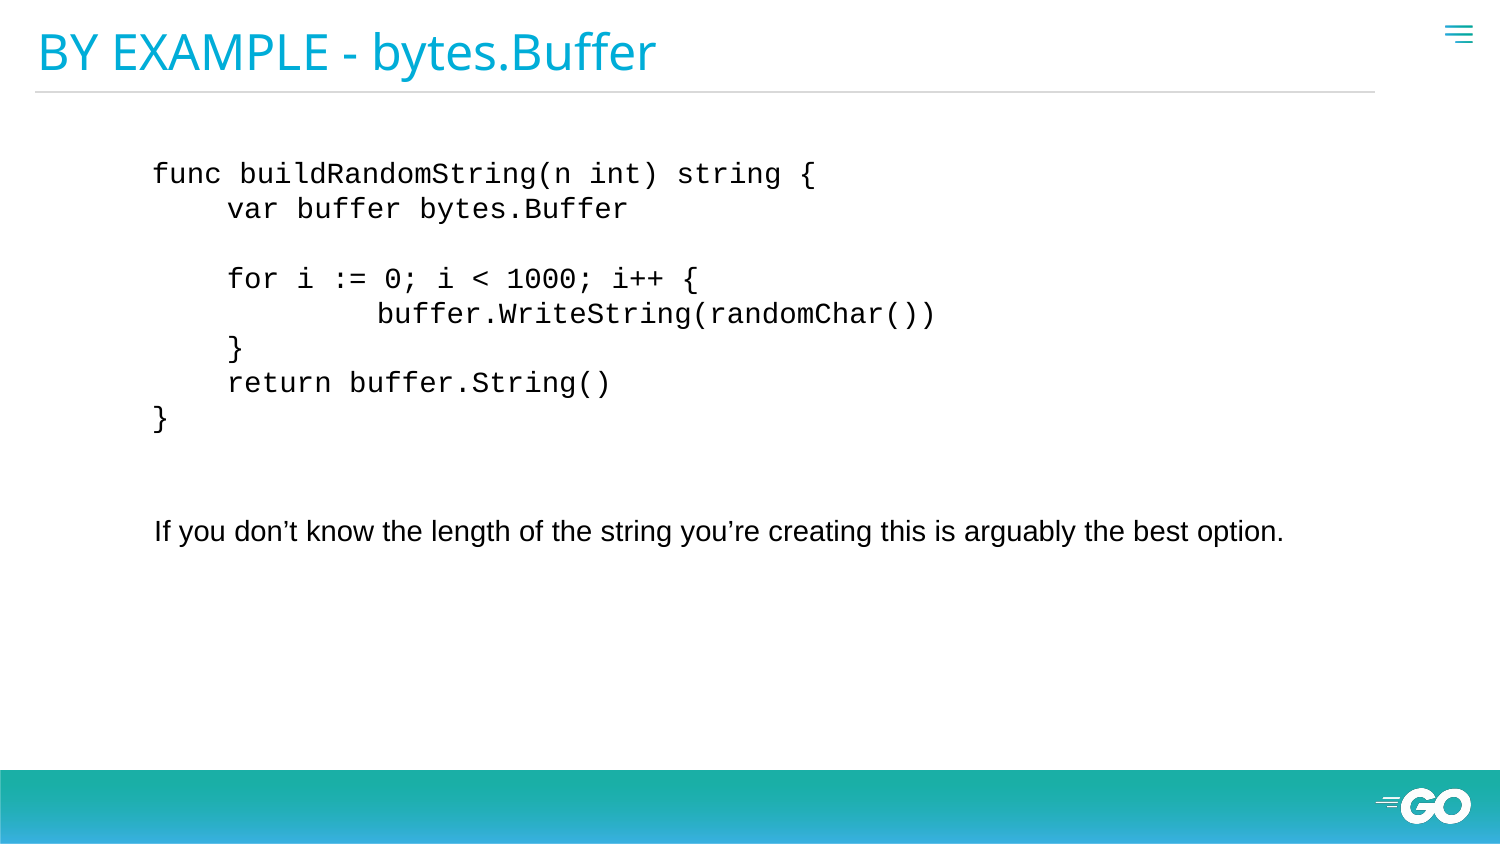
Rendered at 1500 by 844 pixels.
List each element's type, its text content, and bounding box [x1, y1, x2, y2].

title BY EXAMPLE - bytes.Buffer [22, 12, 1421, 90]
text_box If you don’t know the length of the string you’re creating this is arguably the best option. [139, 427, 1350, 728]
text_box func buildRandomString(n int) string { var buffer bytes.Buffer for i := 0; i < 1000; i++ { buffer.WriteString(randomChar()) } return buffer.String() } [136, 139, 1364, 364]
picture [1445, 25, 1473, 43]
picture [0, 770, 1500, 844]
